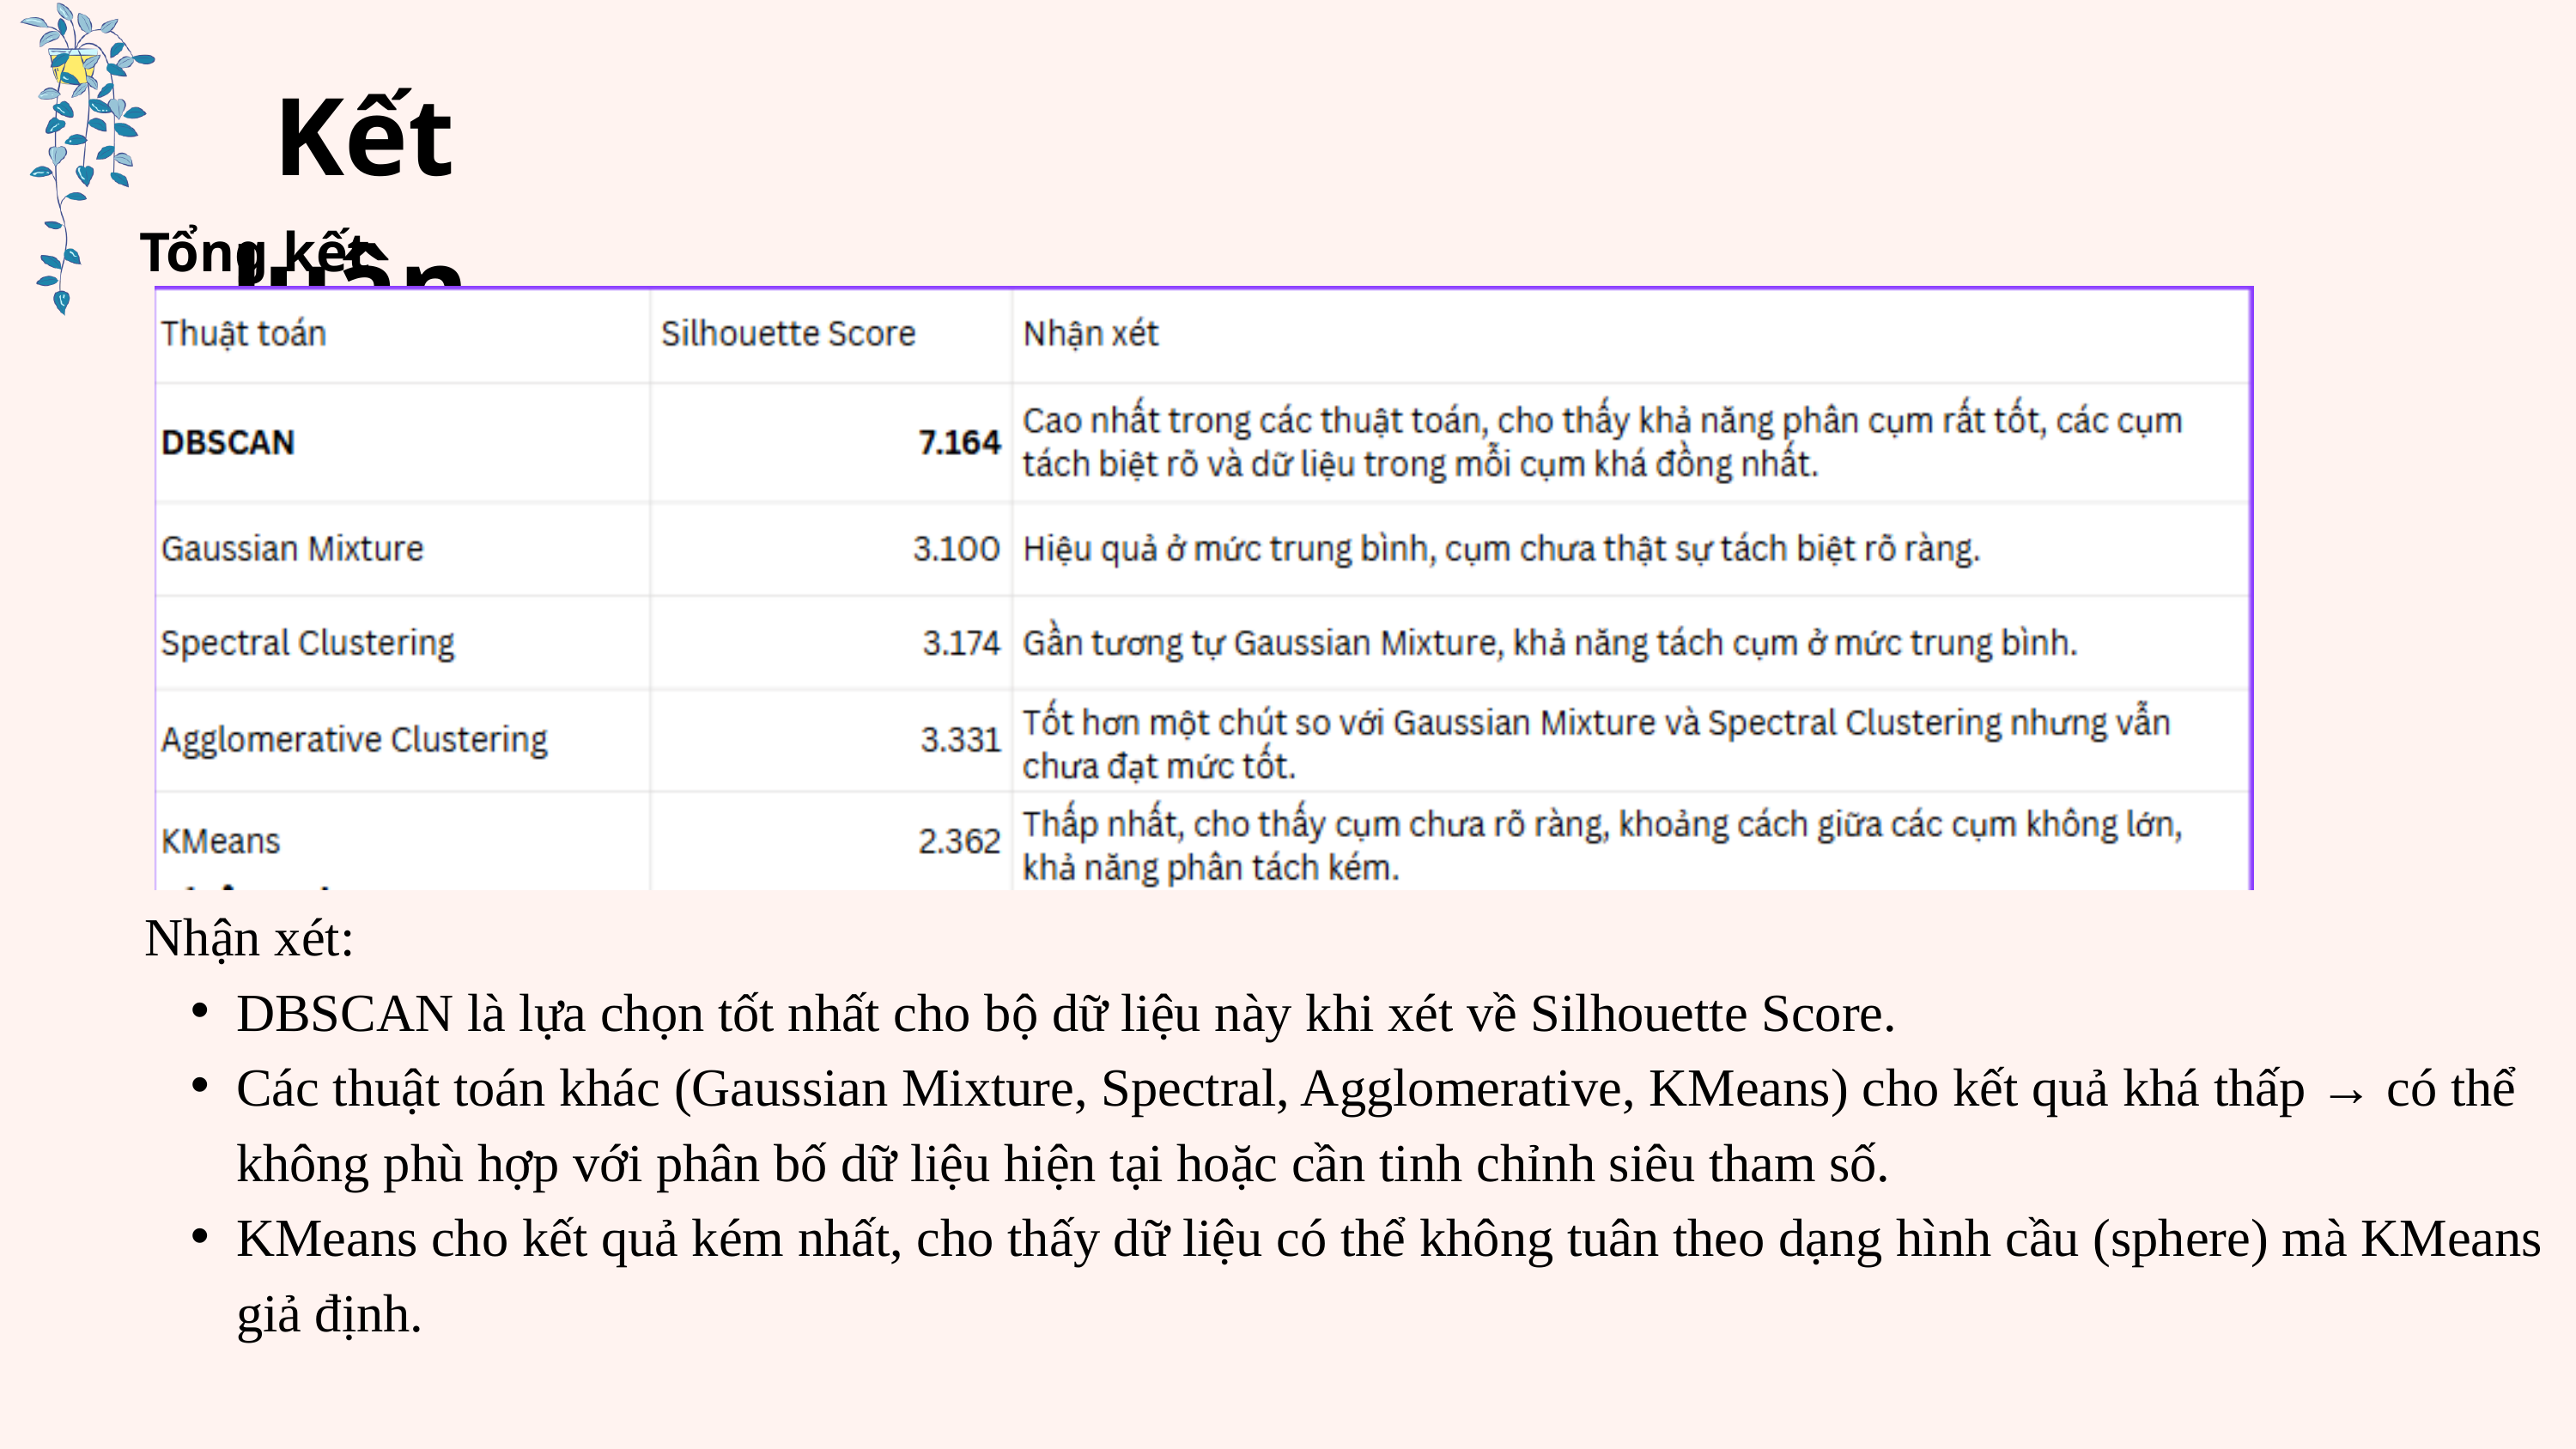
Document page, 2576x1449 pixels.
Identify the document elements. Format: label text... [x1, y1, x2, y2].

text_box Tổng kết [0, 207, 702, 283]
picture [155, 285, 2255, 890]
text_box Kết luận [155, 46, 580, 207]
text_box [20, 283, 155, 317]
text_box Nhận xét: DBSCAN là lựa chọn tốt nhất cho bộ dữ liệu này khi xét về Silhouette Score. Các thuật toán khác (Gaussian Mixture, Spectral, Agglomerative, KMeans) cho kết quả khá thấp → có thể không phù hợp với phân bố dữ liệu hiện tại hoặc cần tinh chỉnh siêu tham số. KMeans cho kết quả kém nhất, cho thấy dữ liệu có thể không tuân theo dạng hình cầu (sphere) mà KMeans giả định. [144, 891, 2576, 1343]
text_box [20, 3, 155, 207]
